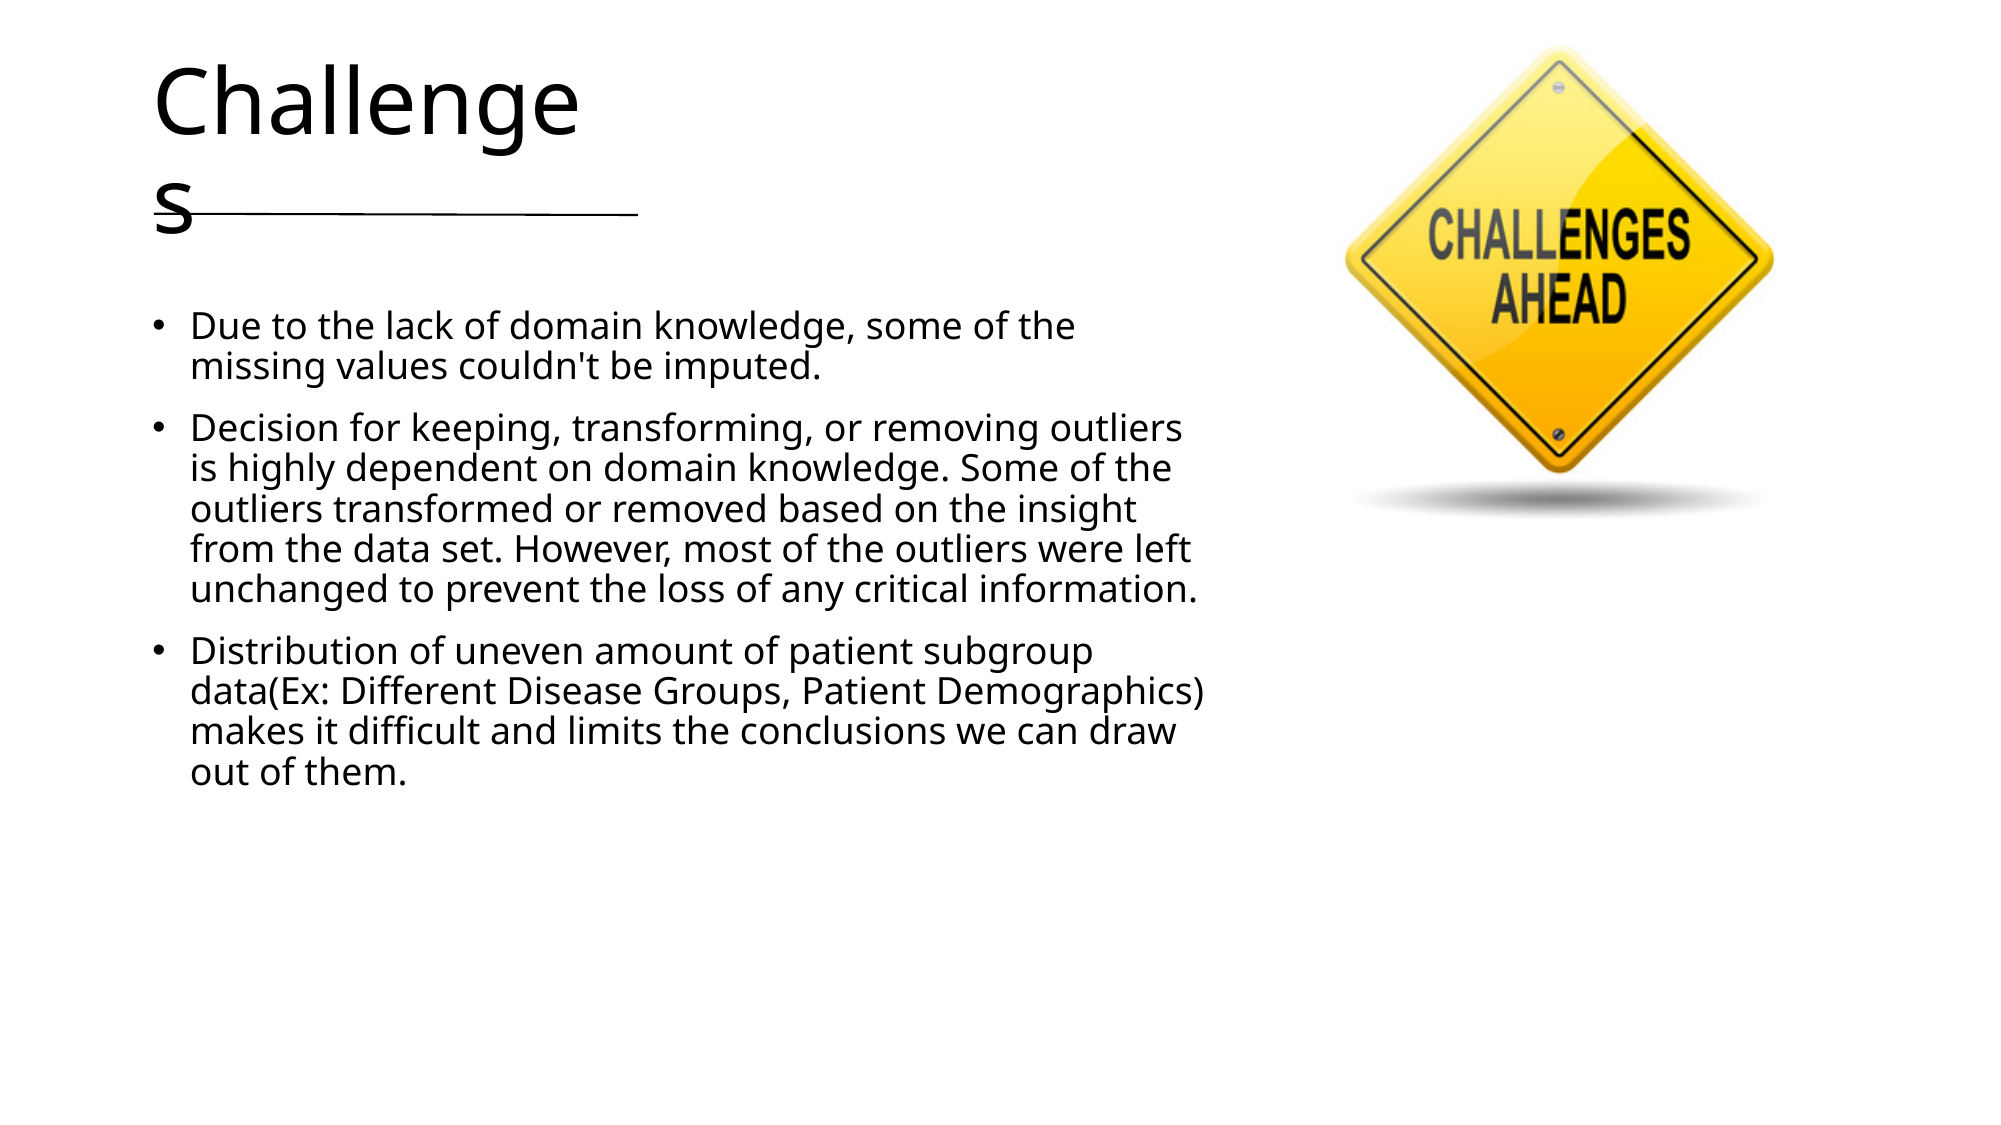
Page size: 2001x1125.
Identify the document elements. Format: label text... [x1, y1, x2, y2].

list Due to the lack of domain knowledge, some of the missing values couldn't be imputed. Decision for keeping, transforming, or removing outliers is highly dependent on domain knowledge. Some of the outliers transformed or removed based on the insight from the data set. However, most of the outliers were left unchanged to prevent the loss of any critical information. Distribution of uneven amount of patient subgroup data(Ex: Different Disease Groups, Patient Demographics) makes it difficult and limits the conclusions we can draw out of them. [137, 299, 1223, 1014]
title Challenges [137, 59, 638, 249]
picture [1338, 37, 1780, 527]
